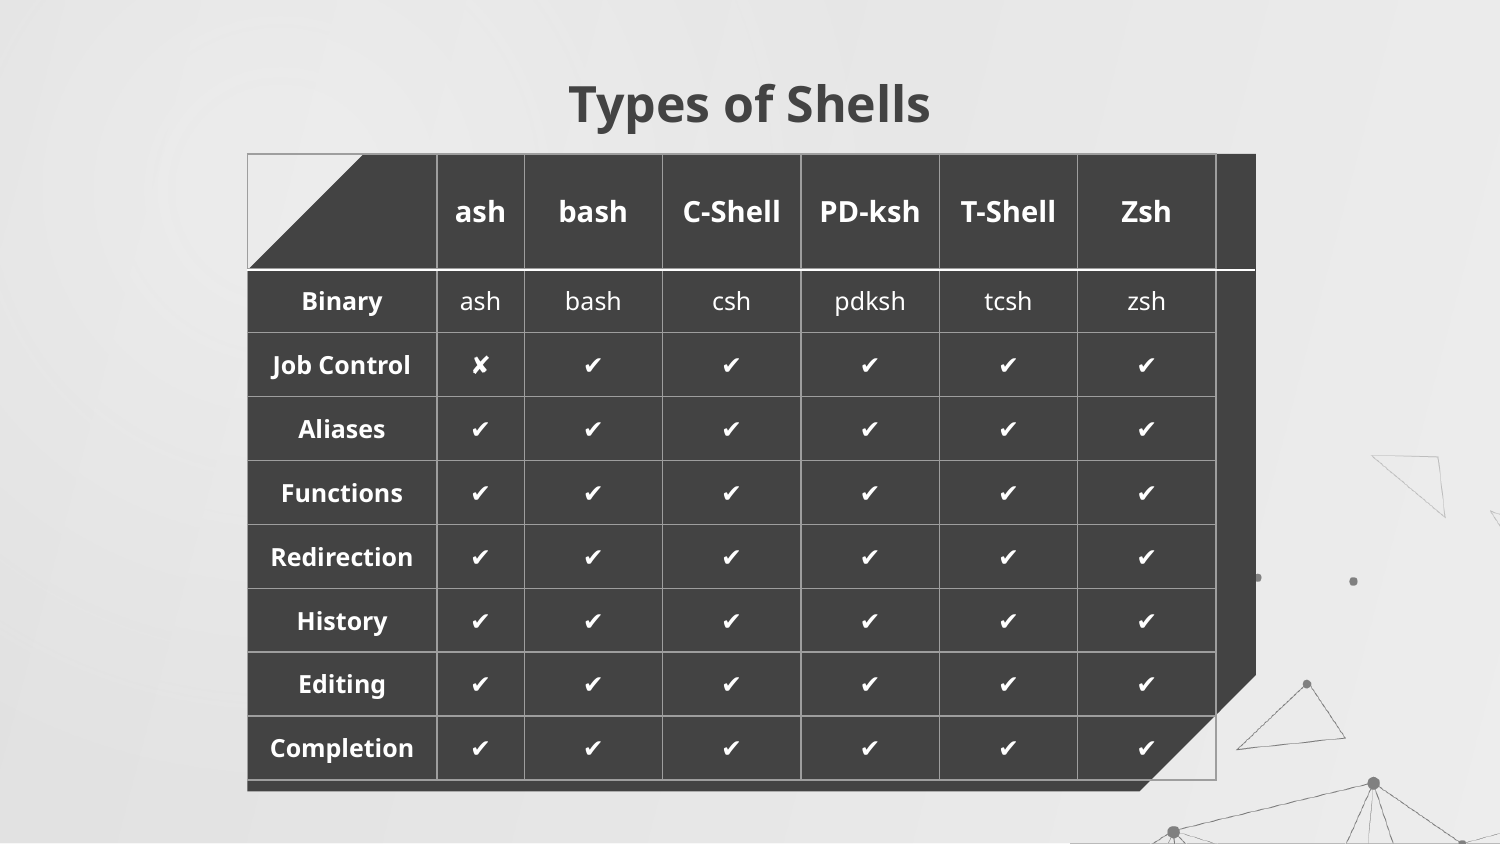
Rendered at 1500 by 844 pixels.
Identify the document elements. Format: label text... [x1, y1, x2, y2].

table_cell ✔ [438, 525, 524, 588]
table_header Zsh [1078, 155, 1215, 268]
table_cell ✔ [940, 461, 1077, 524]
table_cell ✔ [525, 333, 662, 396]
table_cell ✔ [1078, 397, 1215, 460]
table_cell Functions [248, 461, 436, 524]
table_cell ✔ [940, 653, 1077, 715]
table_cell ✔ [438, 653, 524, 715]
table_cell ✔ [802, 397, 939, 460]
table_cell ✔ [802, 653, 939, 715]
table_cell ✔ [663, 717, 800, 779]
table_cell ✔ [663, 333, 800, 396]
table_cell ✔ [802, 525, 939, 588]
table_cell Job Control [248, 333, 436, 396]
table_header bash [525, 155, 662, 268]
table_cell ✔ [525, 525, 662, 588]
table_cell ✔ [438, 397, 524, 460]
table_cell ✔ [1078, 461, 1215, 524]
picture [0, 0, 1500, 844]
table_cell ✔ [663, 525, 800, 588]
table_cell History [248, 589, 436, 651]
text_box [1217, 153, 1256, 714]
table_cell csh [663, 279, 800, 332]
table_cell bash [525, 279, 662, 332]
table_cell ✔ [940, 333, 1077, 396]
table_cell ✔ [525, 653, 662, 715]
table_cell ✔ [1078, 525, 1215, 588]
table_cell ash [438, 279, 524, 332]
table_cell ✔ [525, 397, 662, 460]
table_cell tcsh [940, 279, 1077, 332]
table_cell ✔ [438, 717, 524, 779]
table_header C-Shell [663, 155, 800, 268]
table_cell zsh [1078, 279, 1215, 332]
table_cell ✔ [663, 461, 800, 524]
table_cell ✔ [940, 397, 1077, 460]
table_header T-Shell [940, 155, 1077, 268]
table_header [248, 155, 436, 268]
table_cell Completion [248, 717, 436, 779]
table_cell ✔ [802, 717, 939, 779]
title Types of Shells [322, 57, 1178, 153]
table_cell ✔ [940, 589, 1077, 651]
table_cell ✘ [438, 333, 524, 396]
table_cell ✔ [663, 397, 800, 460]
table_cell ✔ [940, 717, 1077, 779]
table_cell ✔ [525, 461, 662, 524]
table_cell ✔ [802, 333, 939, 396]
table_cell ✔ [663, 653, 800, 715]
table_cell ✔ [438, 461, 524, 524]
table_cell ✔ [1078, 589, 1215, 651]
table_cell ✔ [1078, 333, 1215, 396]
table_cell Binary [248, 278, 436, 332]
table_cell ✔ [802, 589, 939, 651]
table_cell ✔ [663, 589, 800, 651]
table_cell ✔ [802, 461, 939, 524]
table_cell pdksh [802, 279, 939, 332]
table_cell ✔ [1078, 653, 1215, 715]
table_cell Editing [248, 653, 436, 715]
table_cell ✔ [525, 717, 662, 779]
table_cell ✔ [940, 525, 1077, 588]
text_box [247, 781, 1150, 792]
table_header PD-ksh [802, 155, 939, 268]
table_cell ✔ [438, 589, 524, 651]
table_cell Aliases [248, 397, 436, 460]
table_cell Redirection [248, 525, 436, 588]
table_cell ✔ [525, 589, 662, 651]
table_cell ✔ [1078, 717, 1215, 779]
table_header ash [438, 155, 524, 268]
